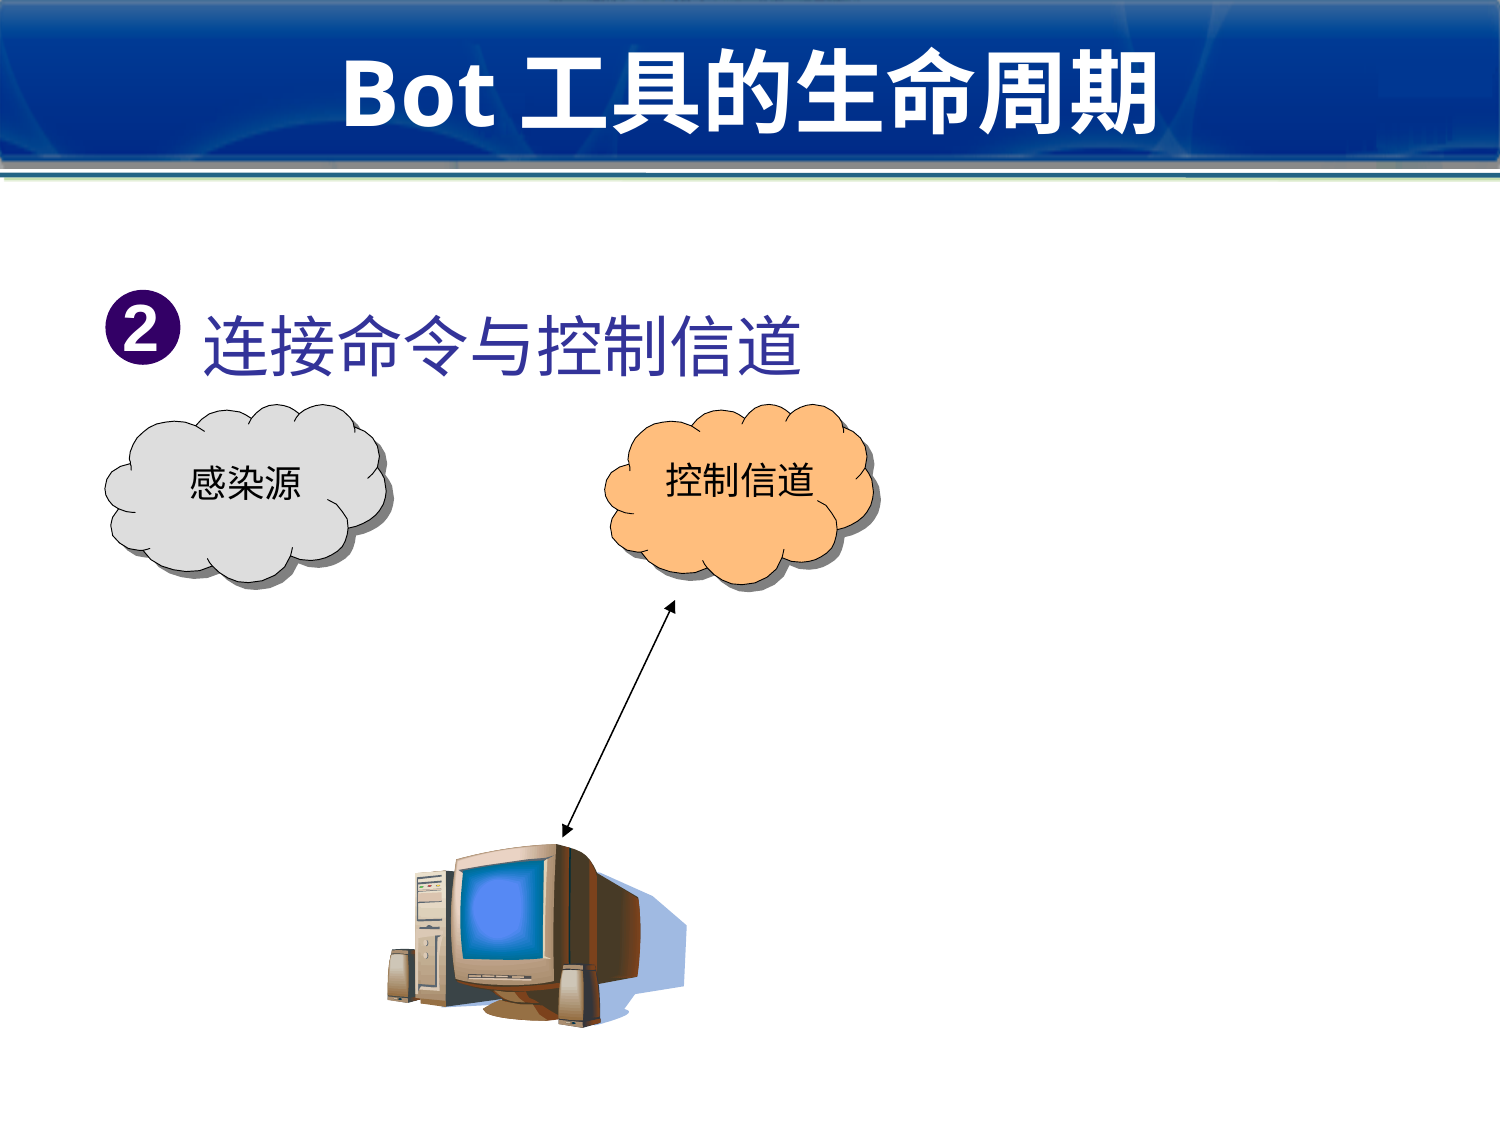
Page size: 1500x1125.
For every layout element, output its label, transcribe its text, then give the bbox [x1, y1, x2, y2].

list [599, 399, 888, 599]
text_box [562, 608, 676, 838]
text_box 2 [107, 277, 158, 372]
title Bot工具的生命周期 [75, 0, 1425, 184]
list 连接命令与控制信道 [187, 297, 1388, 388]
picture [0, 178, 1500, 1125]
text_box [158, 292, 181, 362]
